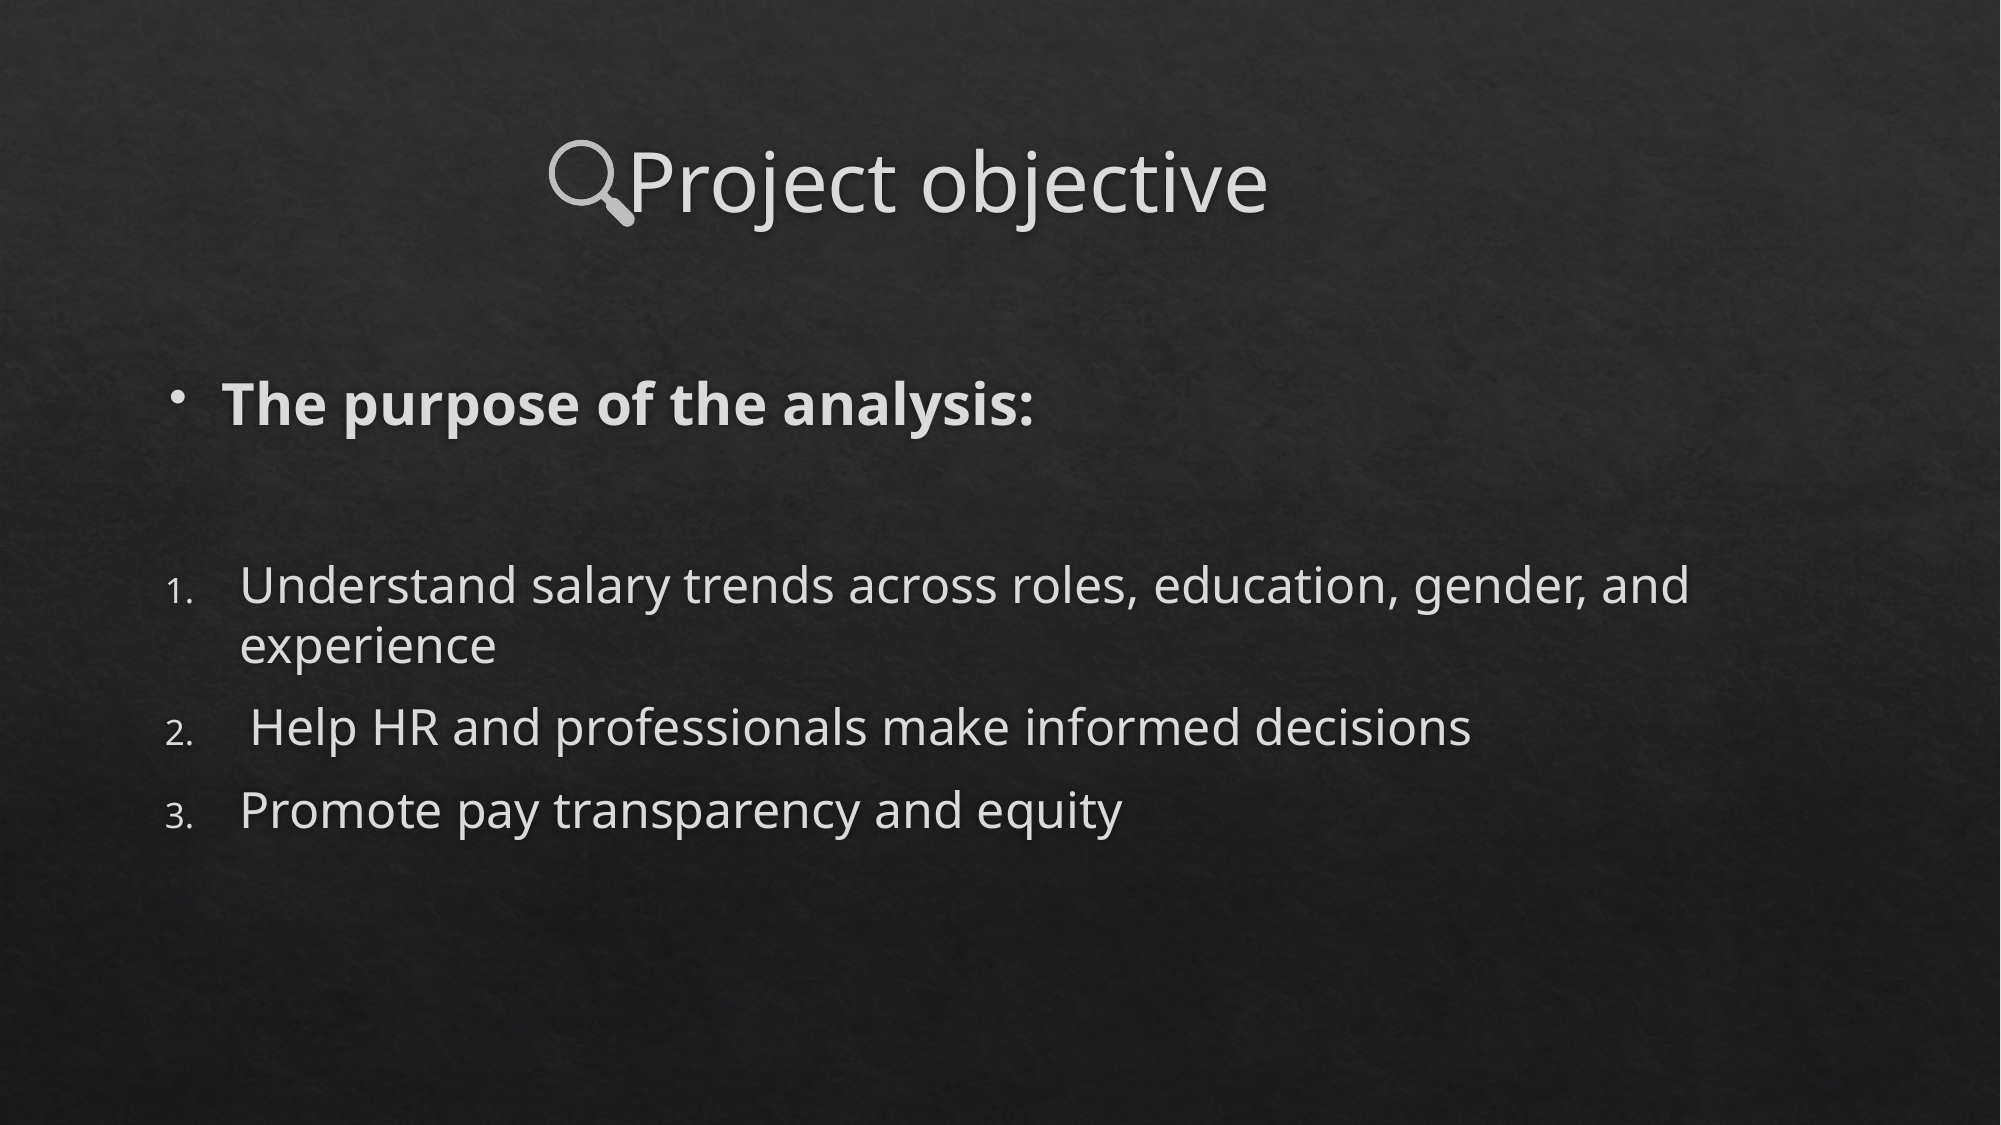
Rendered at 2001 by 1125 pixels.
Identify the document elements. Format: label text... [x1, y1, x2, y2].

title Project objective [99, 99, 1798, 260]
picture [538, 130, 644, 236]
list The purpose of the analysis: Understand salary trends across roles, education, gender, and experience Help HR and professionals make informed decisions Promote pay transparency and equity [149, 359, 1849, 1025]
